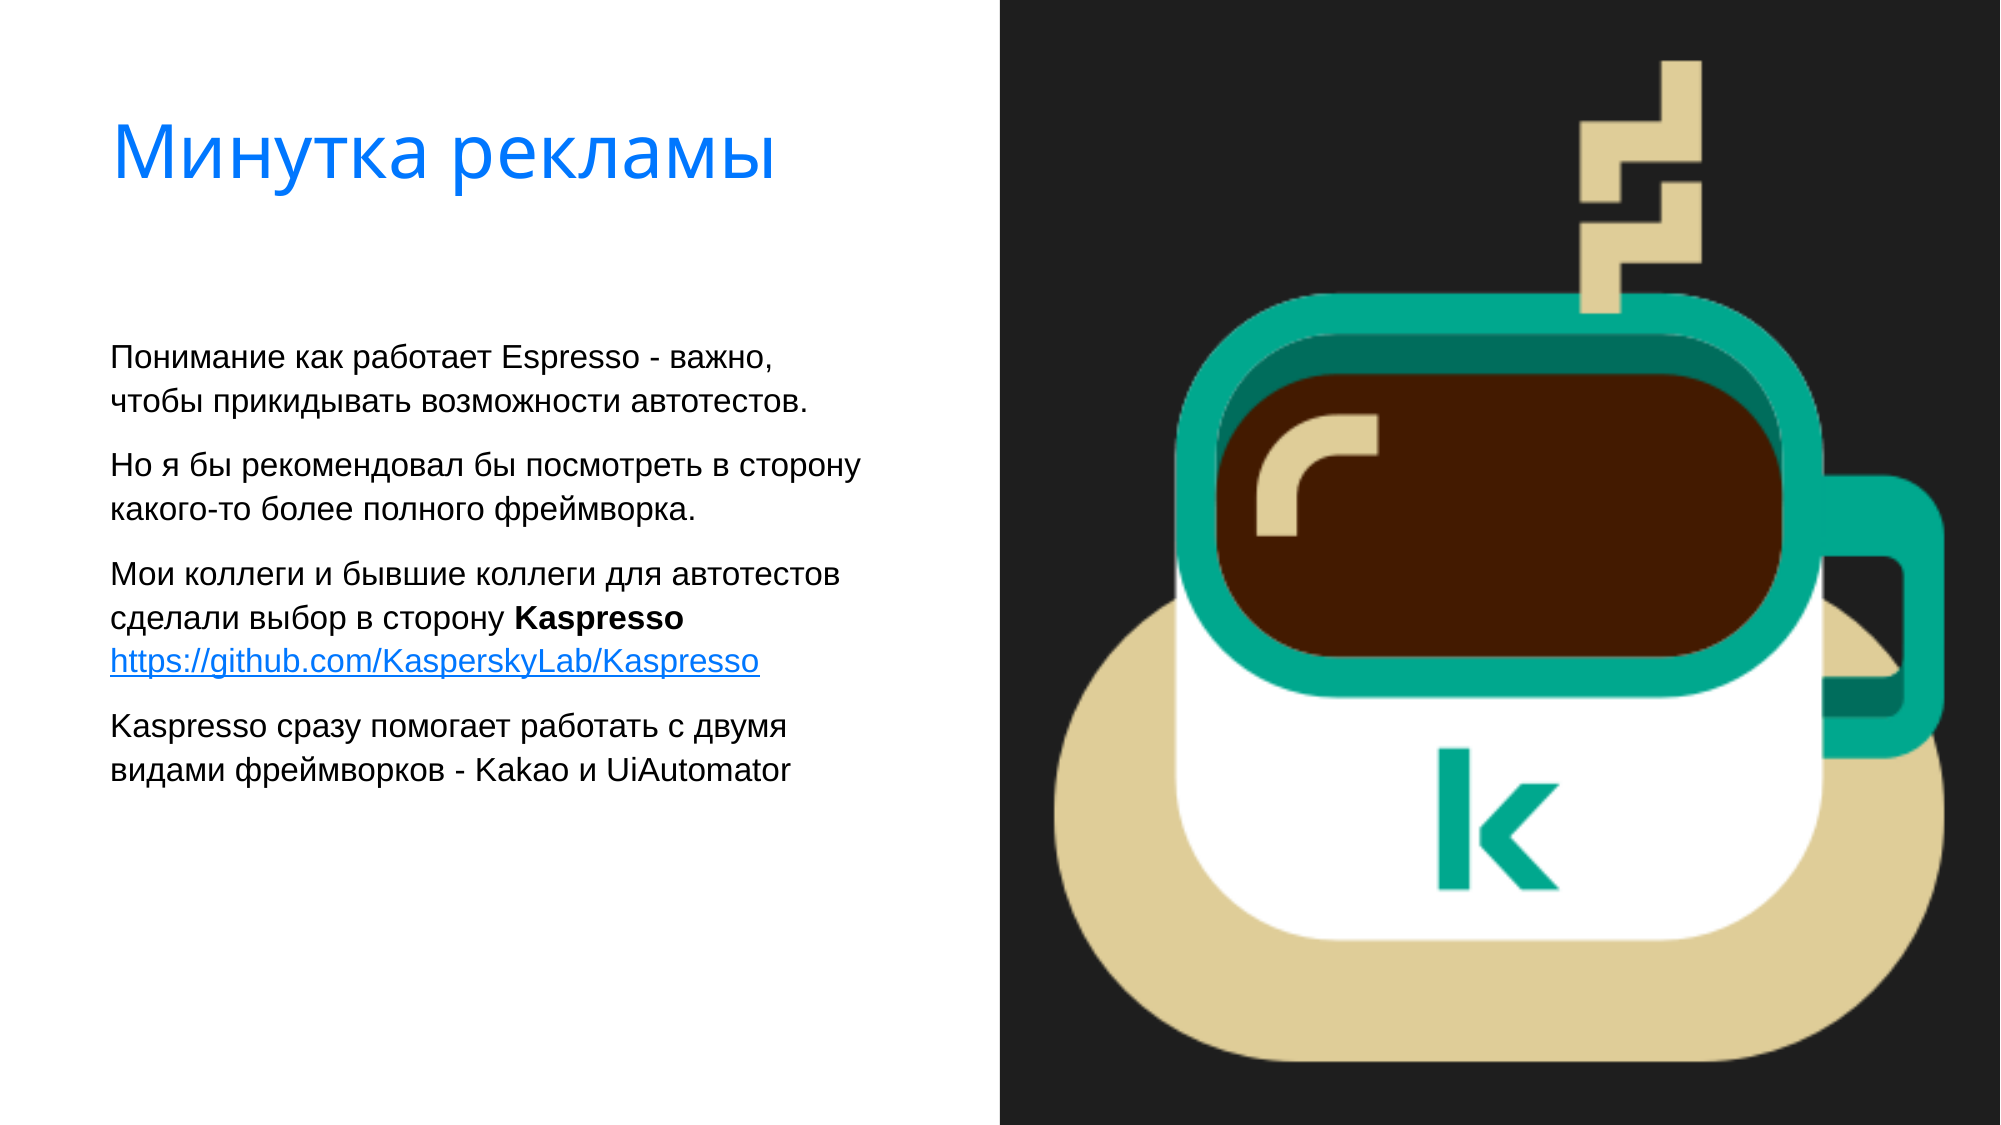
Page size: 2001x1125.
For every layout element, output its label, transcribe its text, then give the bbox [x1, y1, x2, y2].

title Минутка рекламы [111, 113, 876, 291]
picture [999, 0, 2000, 1125]
list Понимание как работает Espresso - важно, чтобы прикидывать возможности автотестов. Но я бы рекомендовал бы посмотреть в сторону какого-то более полного фреймворка. Мои коллеги и бывшие коллеги для автотестов сделали выбор в сторону Kaspresso https://github.com/KasperskyLab/Kaspresso Kaspresso сразу помогает работать с двумя видами фреймворков - Kakao и UiAutomator [110, 331, 873, 1018]
